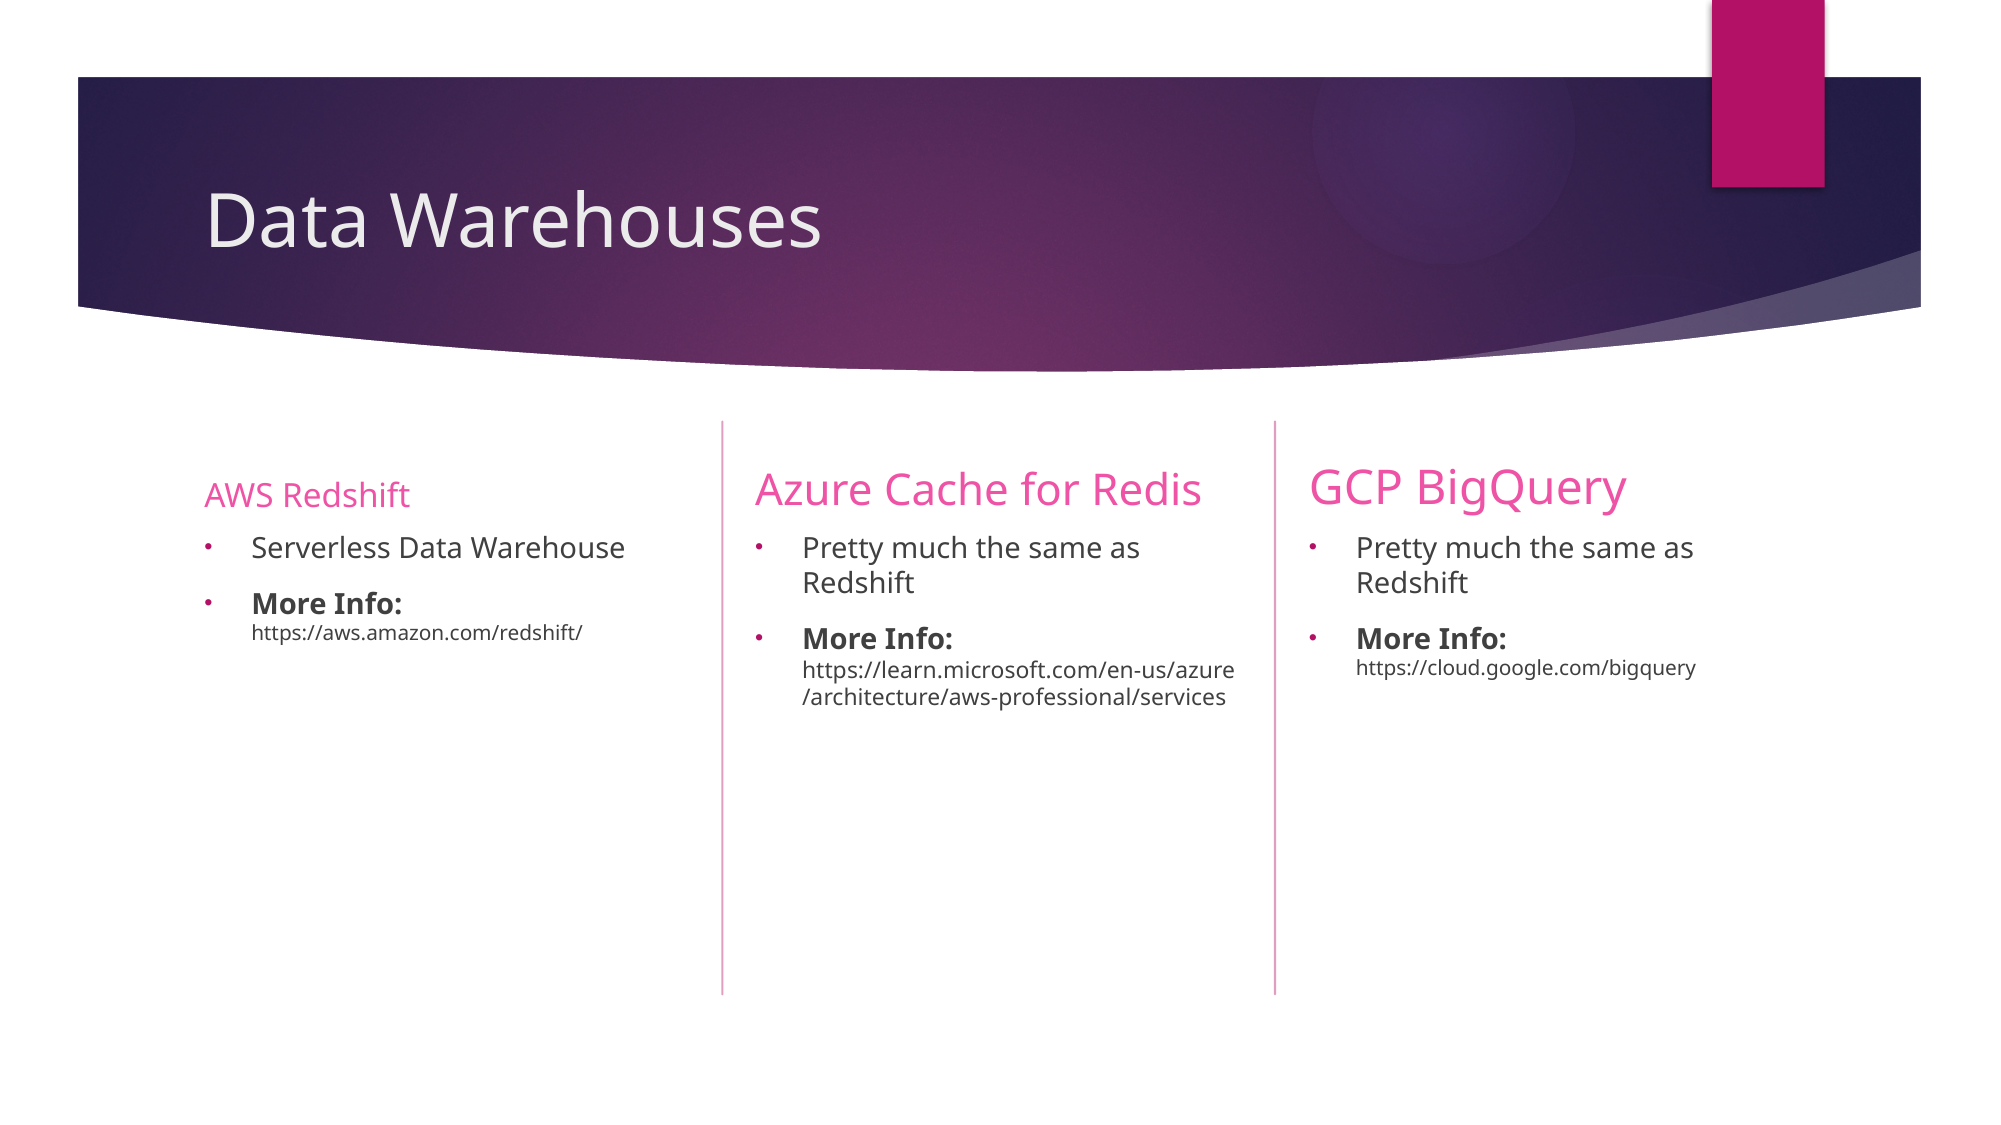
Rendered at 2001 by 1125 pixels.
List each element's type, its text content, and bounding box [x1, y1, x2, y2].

list Serverless Data Warehouse More Info: https://aws.amazon.com/redshift/ [189, 521, 705, 989]
list Pretty much the same as Redshift More Info: https://cloud.google.com/bigquery [1294, 521, 1810, 989]
list AWS Redshift [189, 427, 705, 521]
title Data Warehouses [189, 159, 1638, 276]
list GCP BigQuery [1293, 427, 1810, 522]
list Pretty much the same as Redshift More Info: https://learn.microsoft.com/en-us/azure/architecture/aws-professional/services [740, 521, 1257, 989]
list Azure Cache for Redis [740, 427, 1257, 521]
